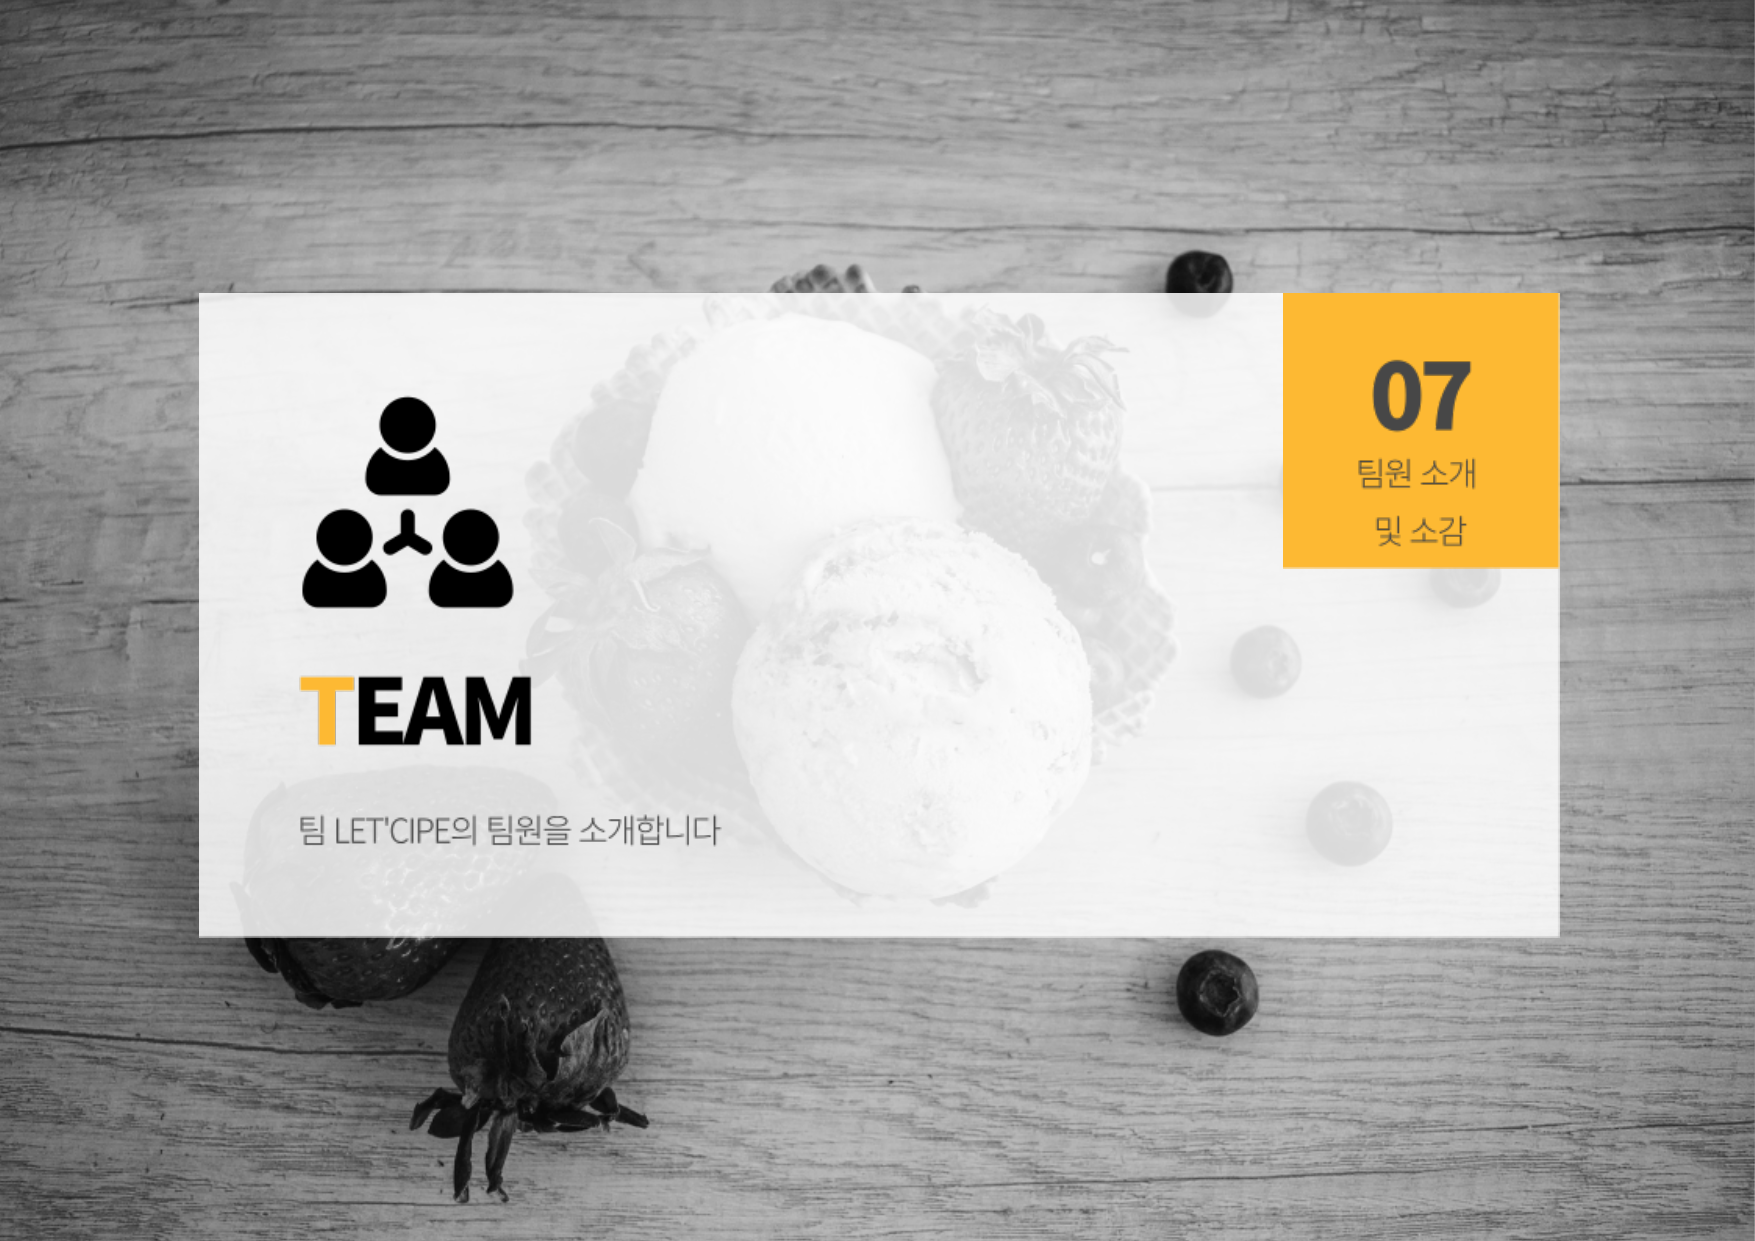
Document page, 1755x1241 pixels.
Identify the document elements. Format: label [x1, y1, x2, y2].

text_box [298, 393, 517, 612]
picture [1329, 315, 1518, 570]
text_box [0, 0, 1755, 1241]
text_box [1283, 292, 1560, 570]
picture [284, 631, 736, 869]
text_box [198, 293, 1560, 939]
